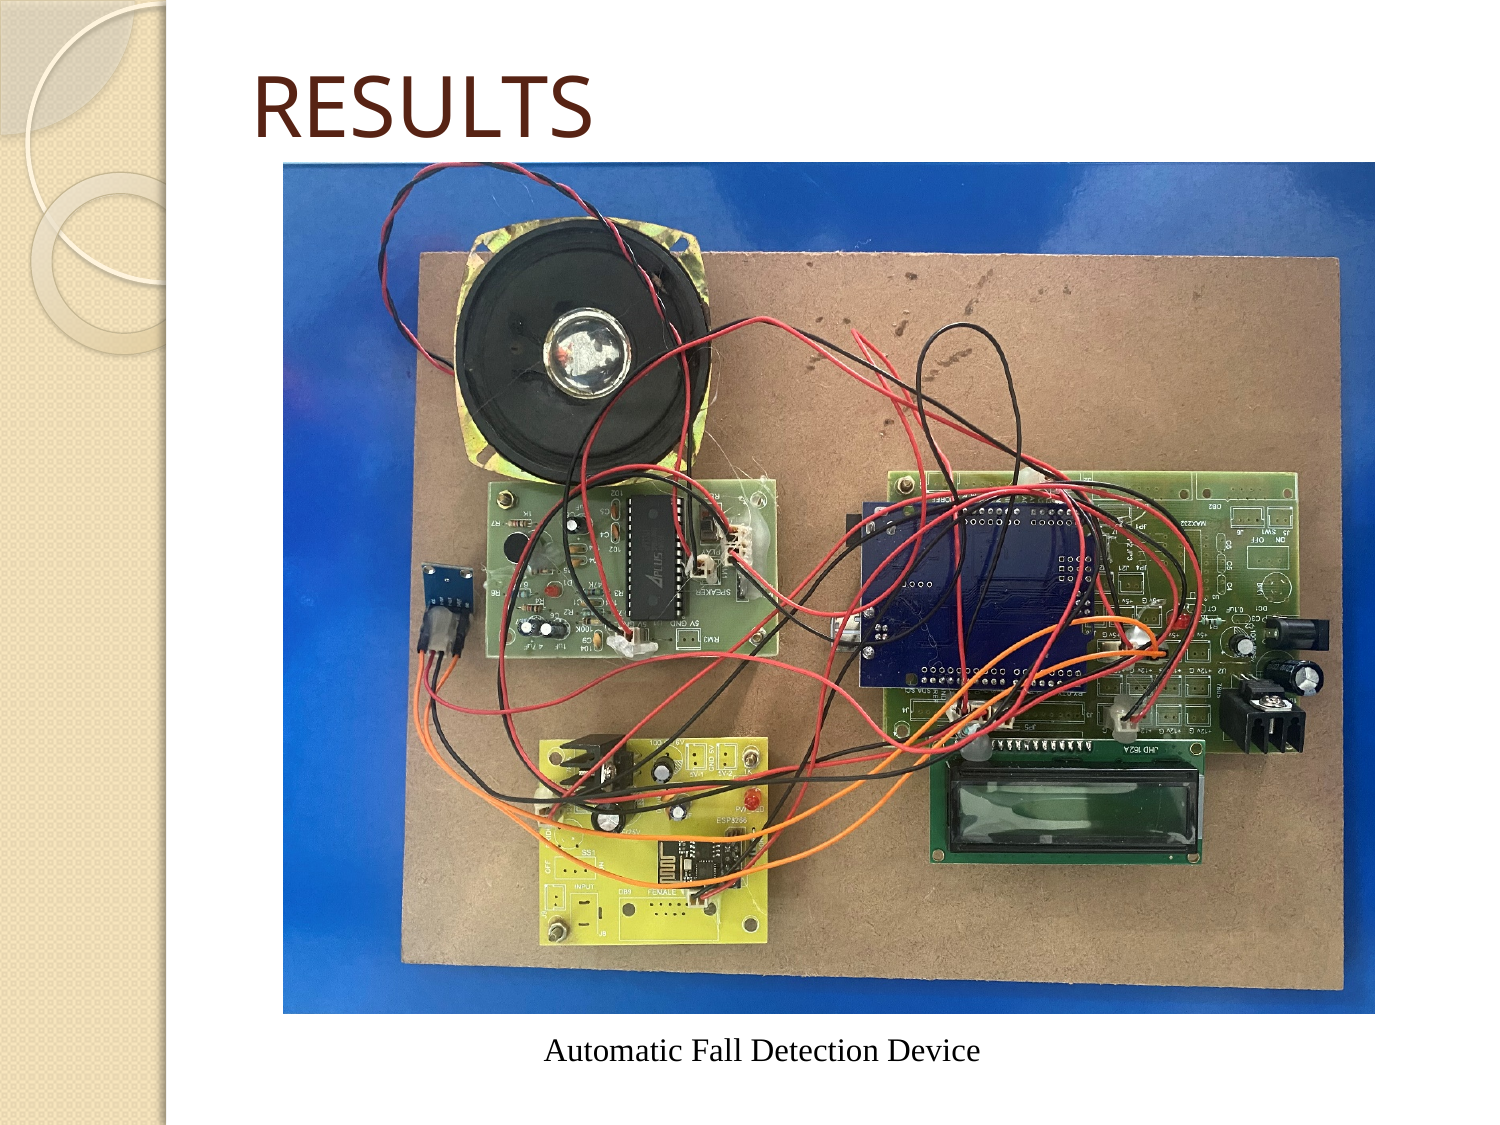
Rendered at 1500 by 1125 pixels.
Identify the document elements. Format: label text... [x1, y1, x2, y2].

picture [283, 162, 1376, 1015]
list Automatic Fall Detection Device [235, 162, 1466, 1080]
title RESULTS [235, 45, 1466, 162]
